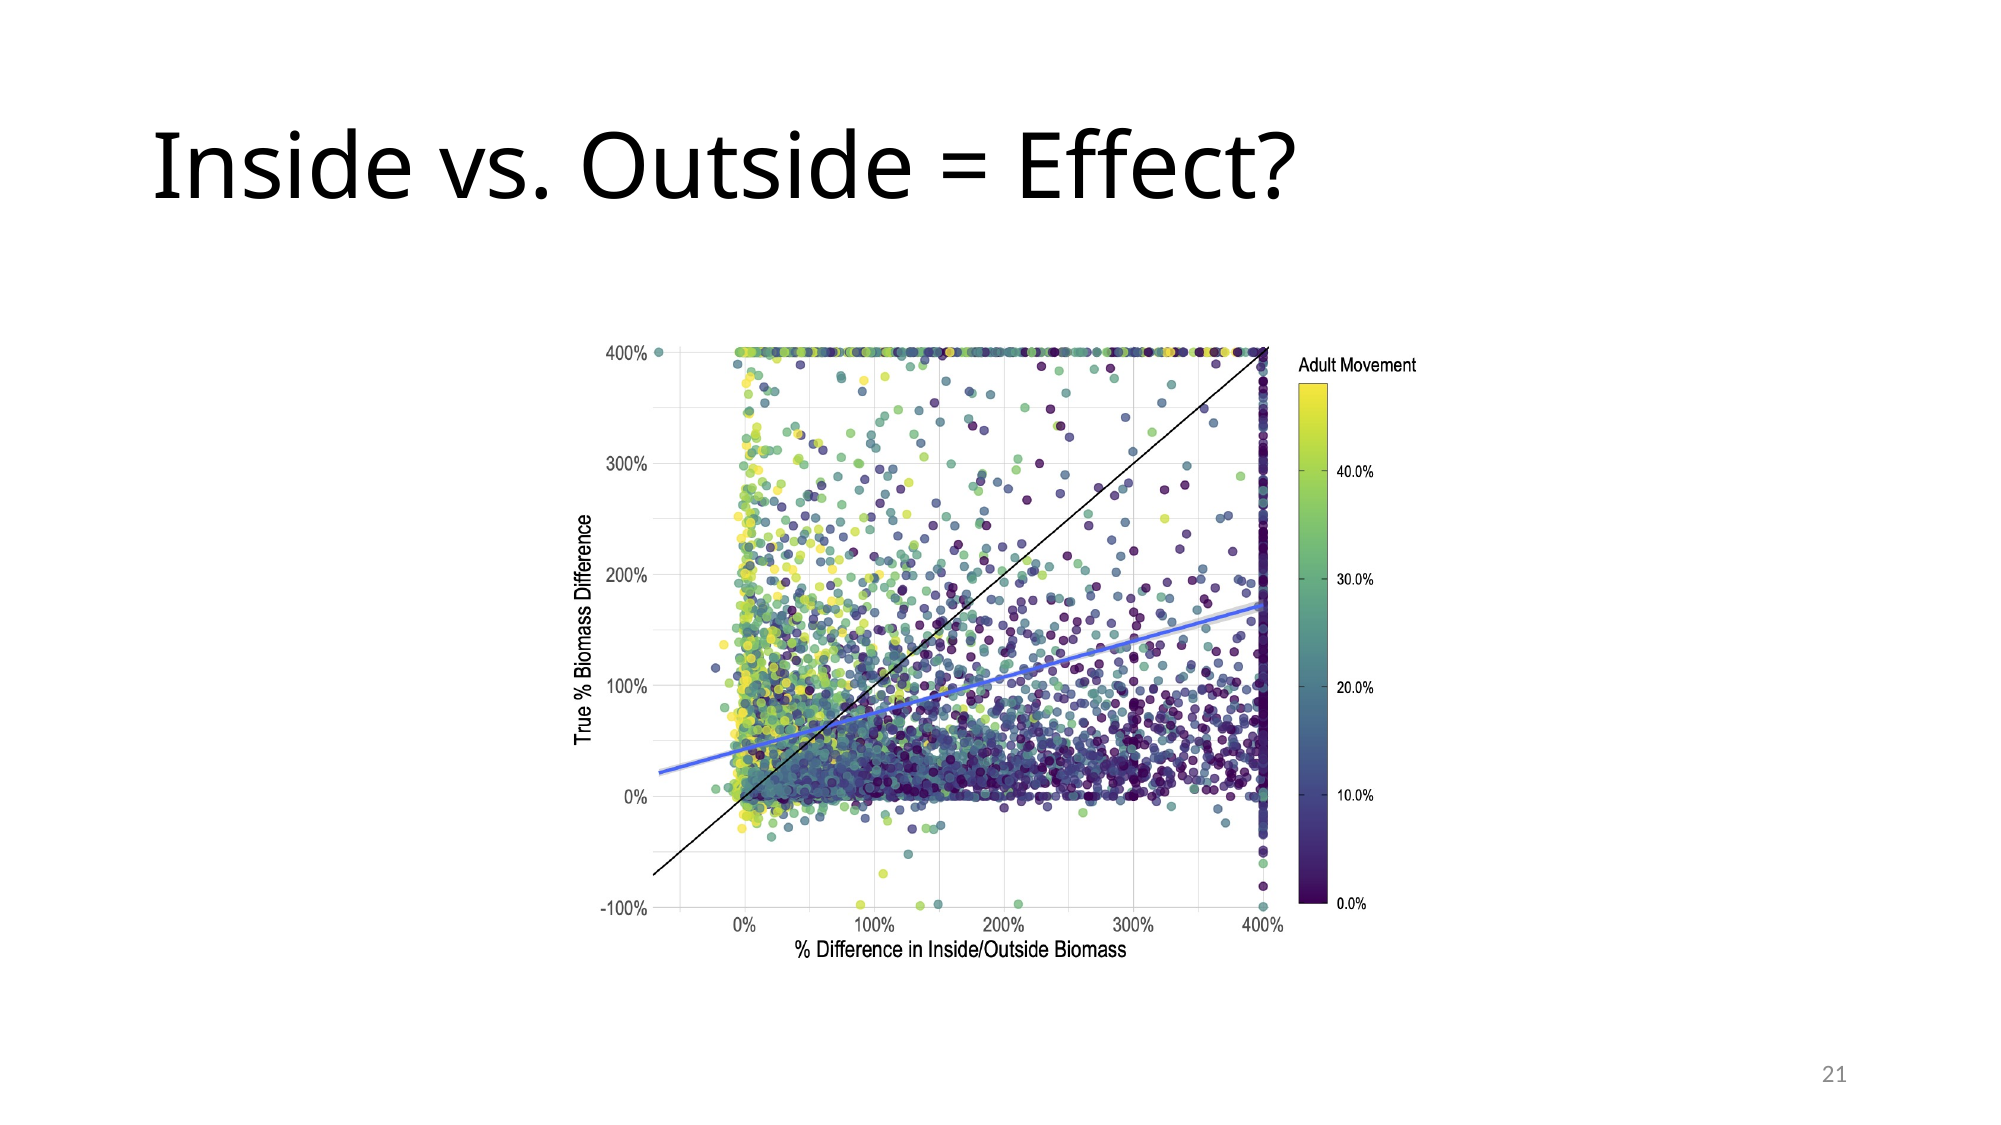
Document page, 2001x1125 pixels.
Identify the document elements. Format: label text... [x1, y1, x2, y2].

slide_number ‹#› [1412, 1042, 1863, 1103]
picture [524, 297, 1475, 1011]
title Inside vs. Outside = Effect? [137, 59, 1863, 278]
